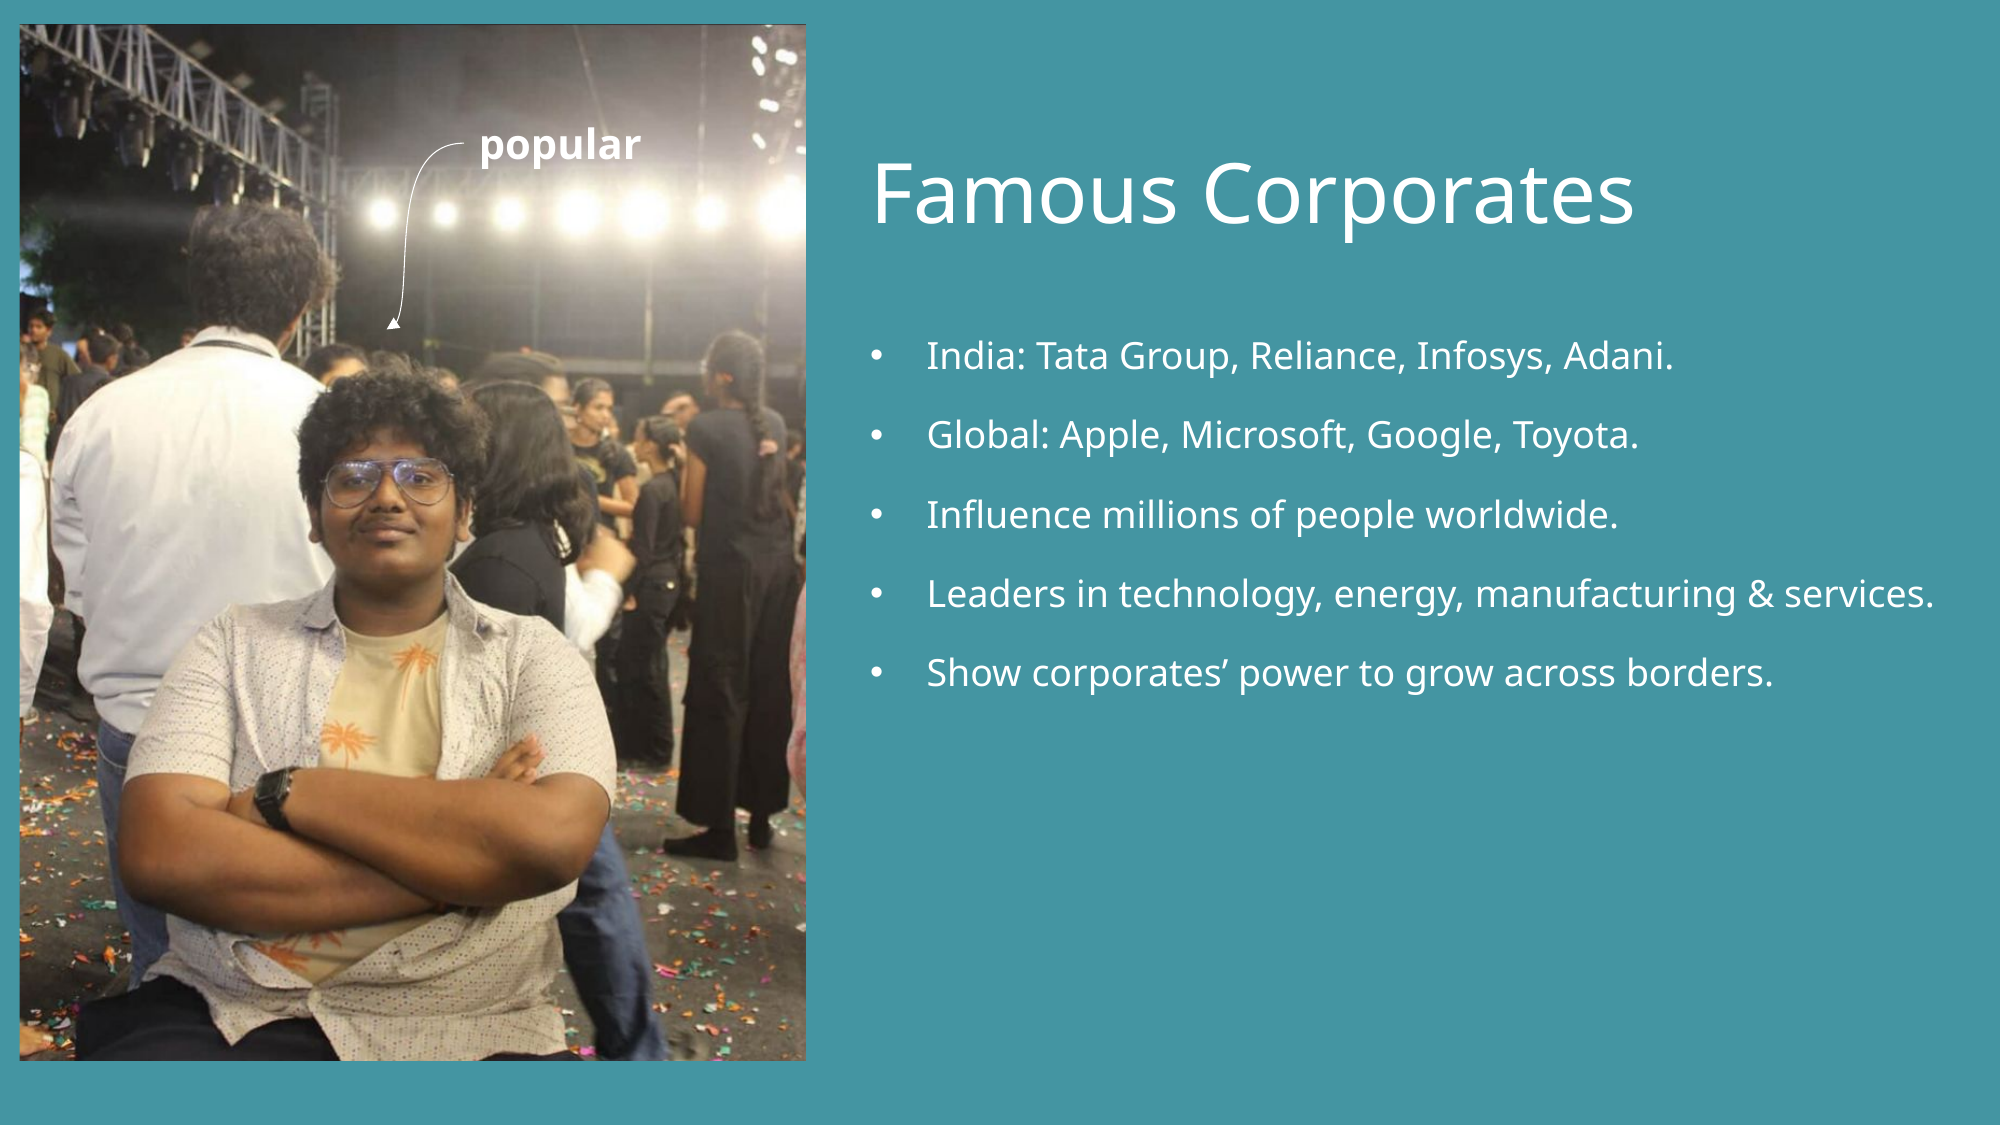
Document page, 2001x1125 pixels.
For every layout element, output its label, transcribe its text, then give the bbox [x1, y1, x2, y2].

title Famous Corporates [855, 143, 1981, 251]
picture [19, 24, 806, 1061]
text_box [386, 143, 464, 330]
list India: Tata Group, Reliance, Infosys, Adani. Global: Apple, Microsoft, Google, Toyota. Influence millions of people worldwide. Leaders in technology, energy, manufacturing & services. Show corporates’ power to grow across borders. [855, 311, 1981, 1006]
